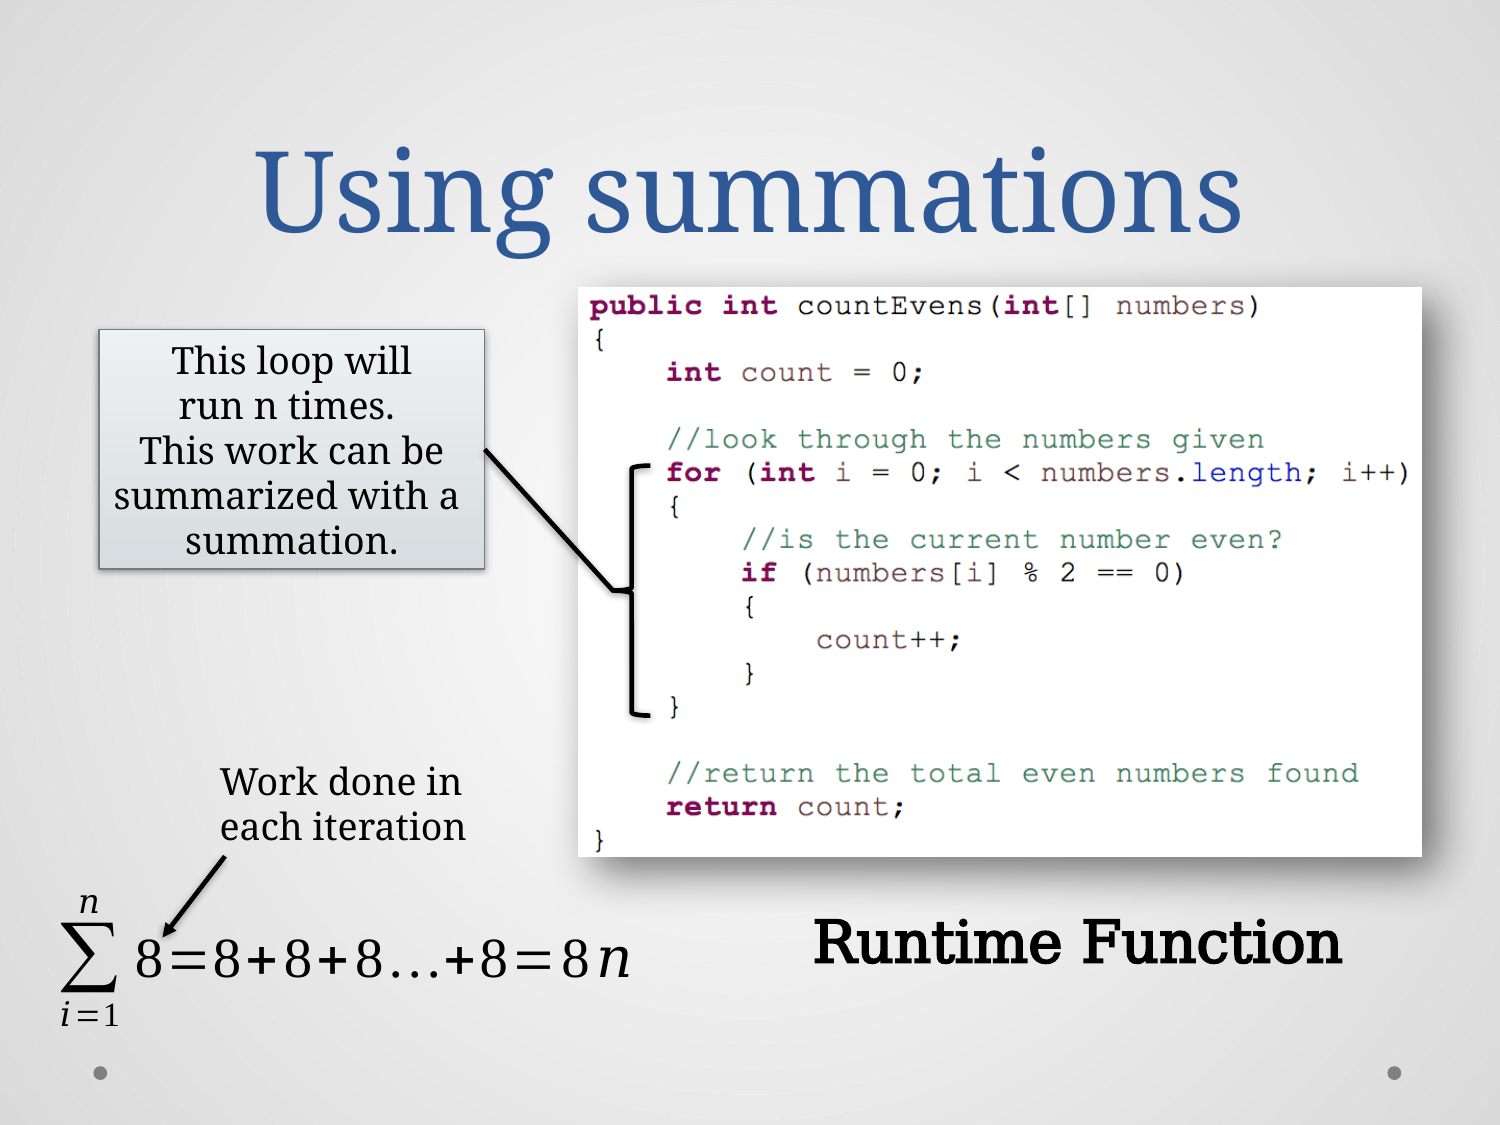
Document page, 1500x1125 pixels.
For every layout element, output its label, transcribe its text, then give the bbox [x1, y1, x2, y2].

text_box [474, 450, 614, 591]
text_box Work done in each iteration [204, 750, 482, 855]
picture [577, 287, 1422, 857]
title Using summations [75, 0, 1425, 263]
text_box This loop will run n times. This work can be summarized with a summation. [98, 329, 485, 570]
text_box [162, 855, 226, 938]
